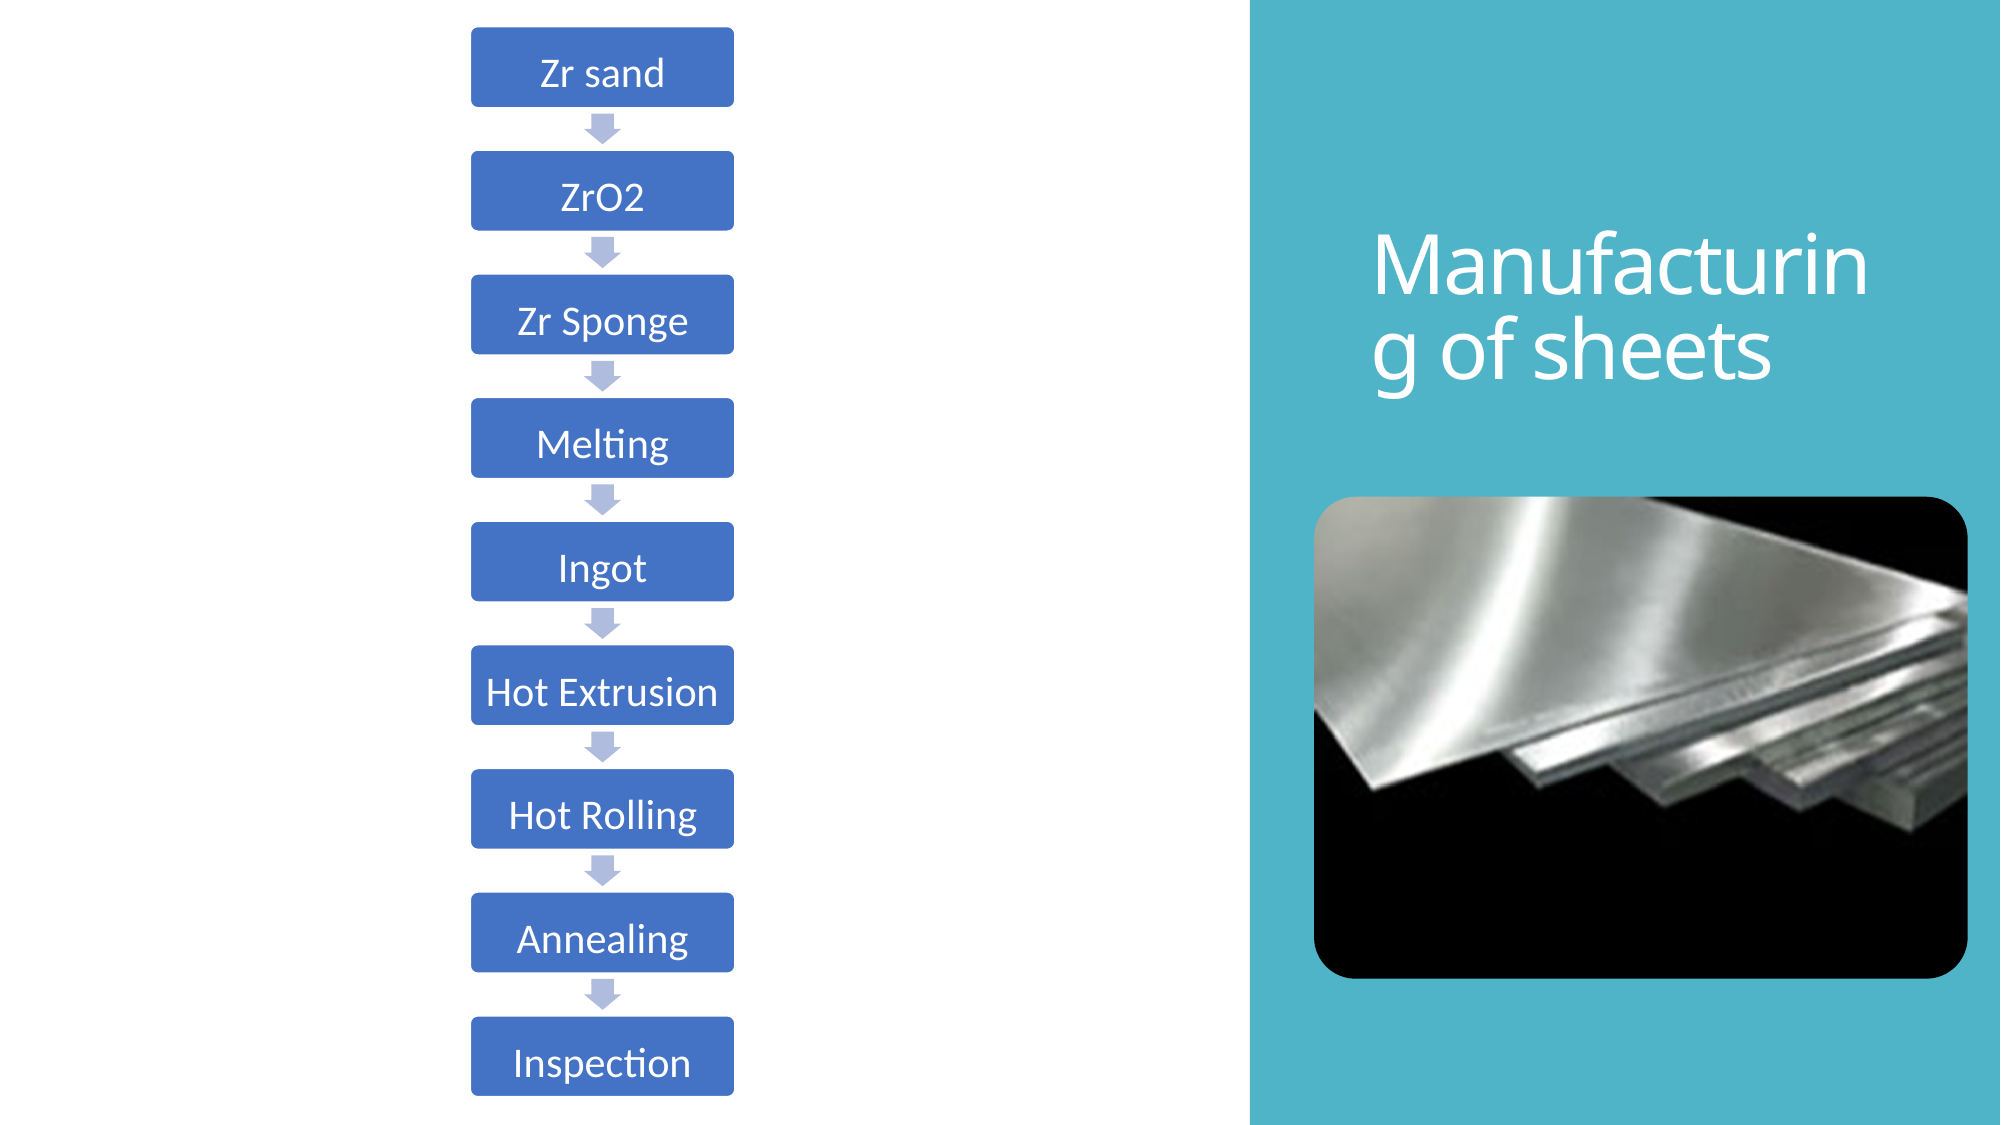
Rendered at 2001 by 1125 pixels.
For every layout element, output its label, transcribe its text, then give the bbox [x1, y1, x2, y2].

picture [1313, 496, 1968, 979]
title Manufacturing of sheets [1355, 88, 1911, 404]
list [449, 25, 766, 1125]
